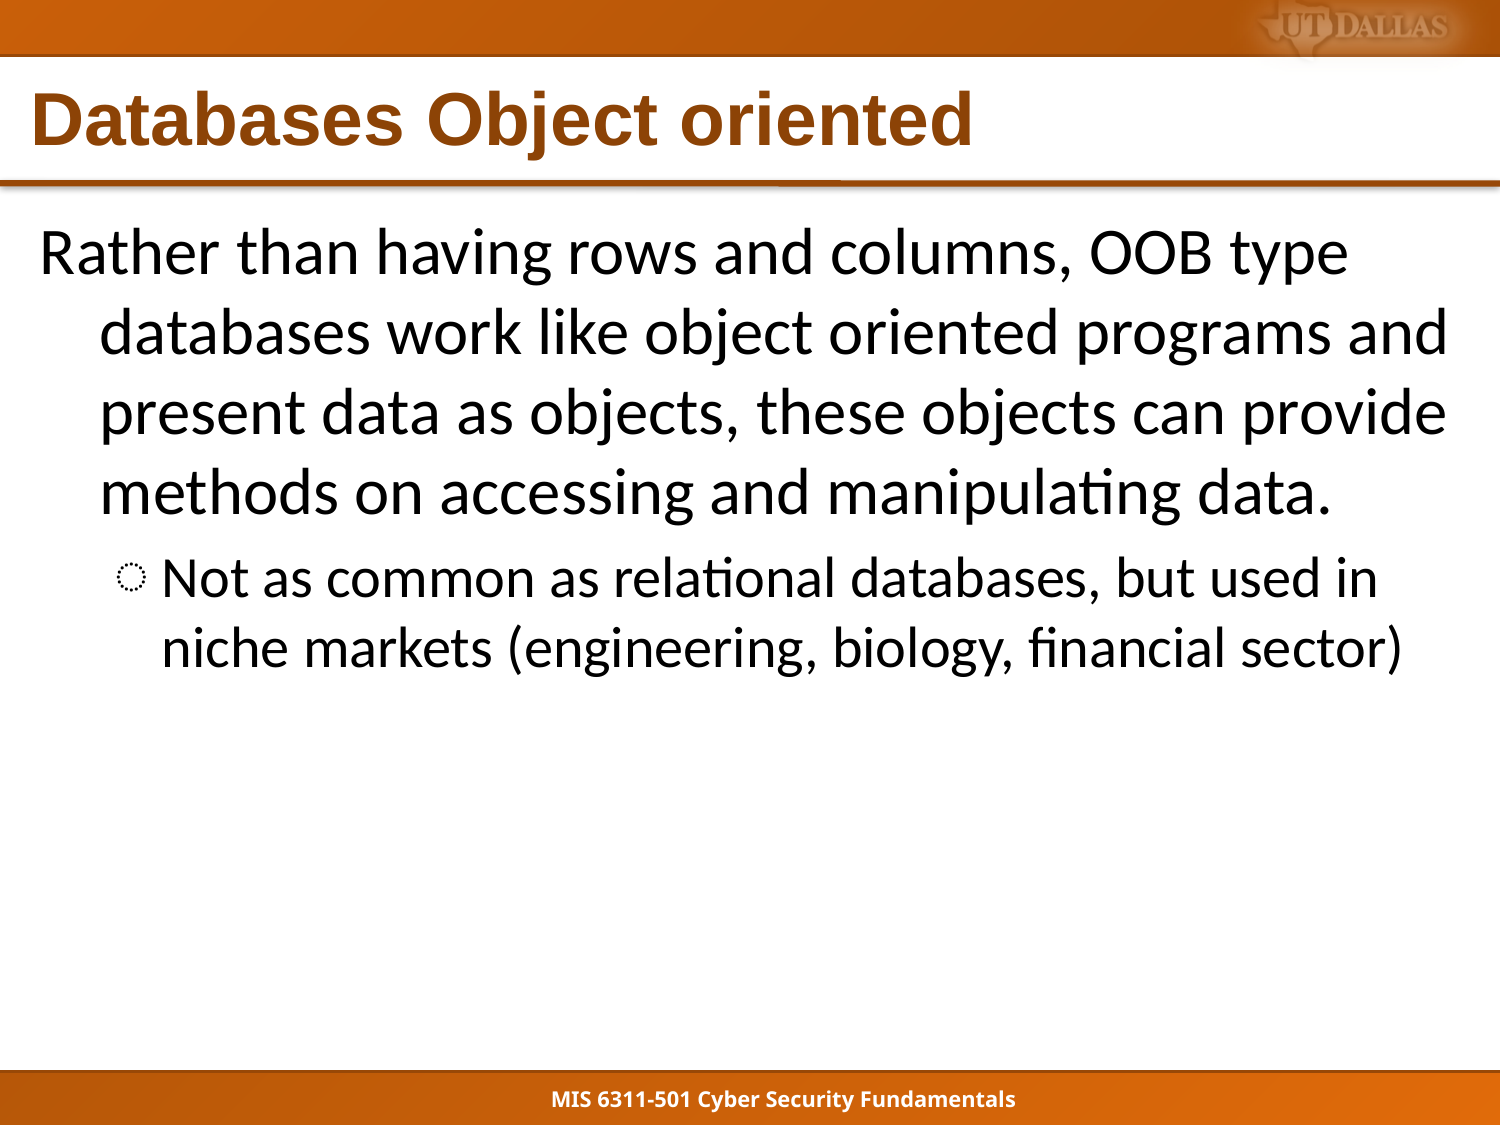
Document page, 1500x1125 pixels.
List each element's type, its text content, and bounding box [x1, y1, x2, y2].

picture [1218, 0, 1500, 64]
list Rather than having rows and columns, OOB type databases work like object oriented programs and present data as objects, these objects can provide methods on accessing and manipulating data. Not as common as relational databases, but used in niche markets (engineering, biology, financial sector) [24, 199, 1500, 1077]
title Databases Object oriented [0, 64, 1500, 178]
